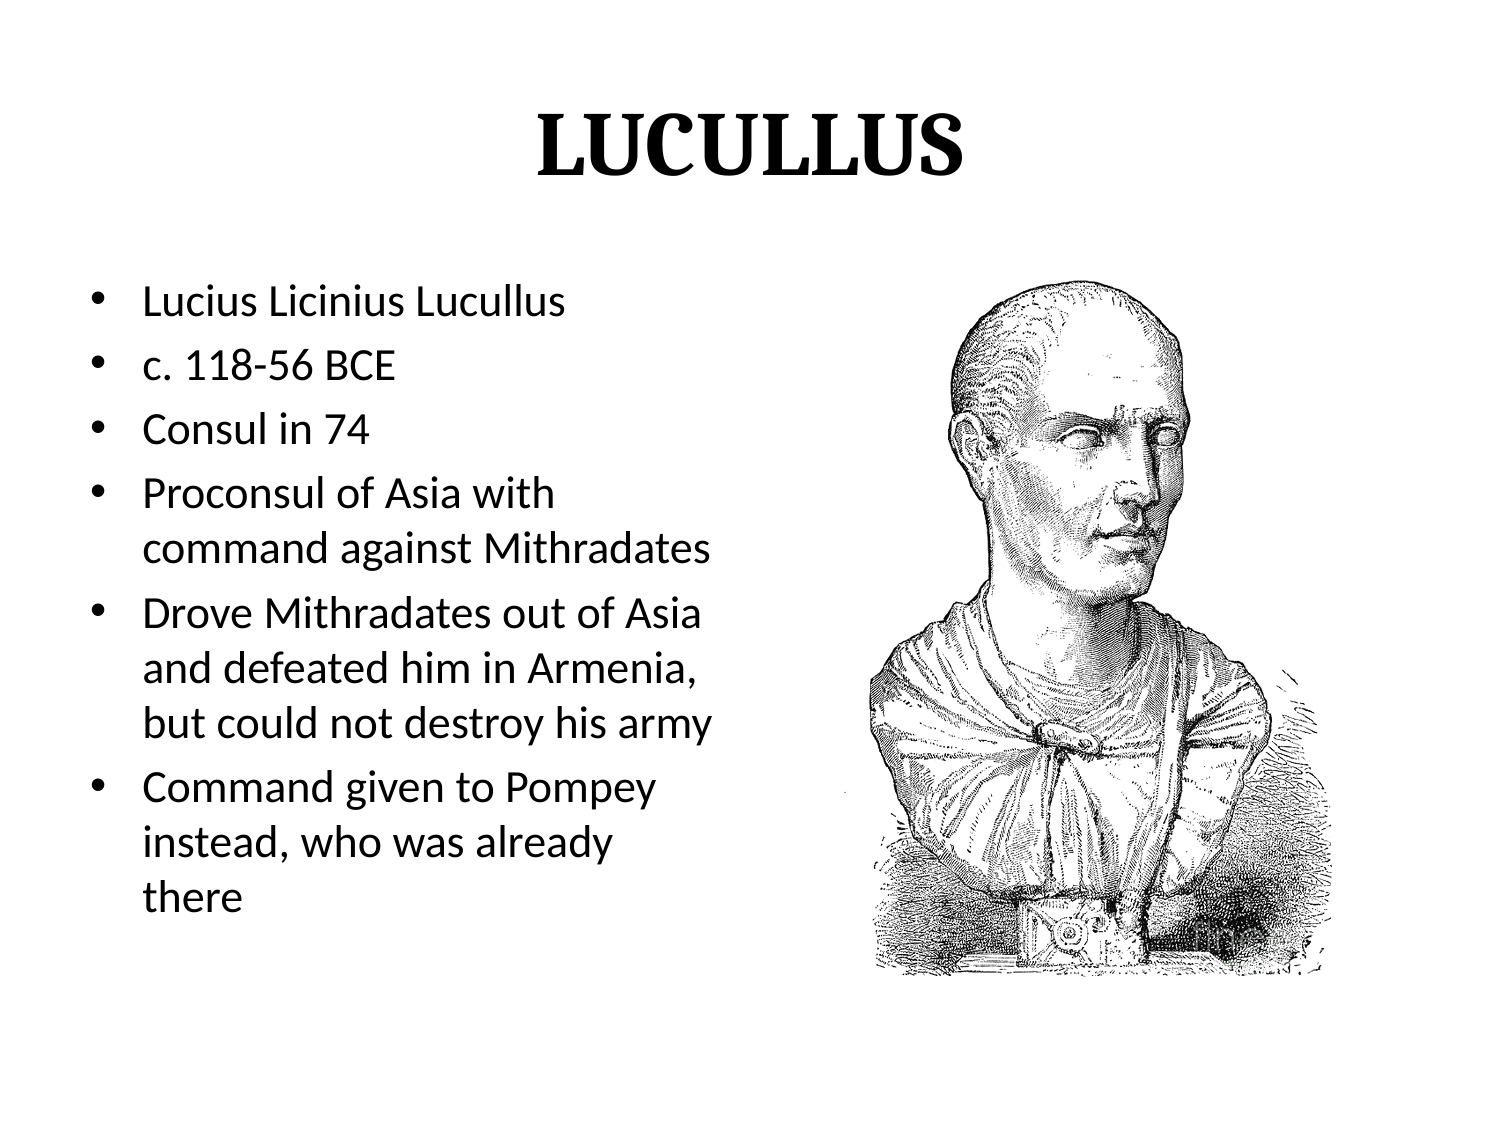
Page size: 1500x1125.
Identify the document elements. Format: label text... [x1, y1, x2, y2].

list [843, 262, 1345, 1006]
title Lucullus [75, 45, 1425, 233]
list Lucius Licinius Lucullus c. 118-56 BCE Consul in 74 Proconsul of Asia with command against Mithradates Drove Mithradates out of Asia and defeated him in Armenia, but could not destroy his army Command given to Pompey instead, who was already there [75, 262, 738, 1005]
